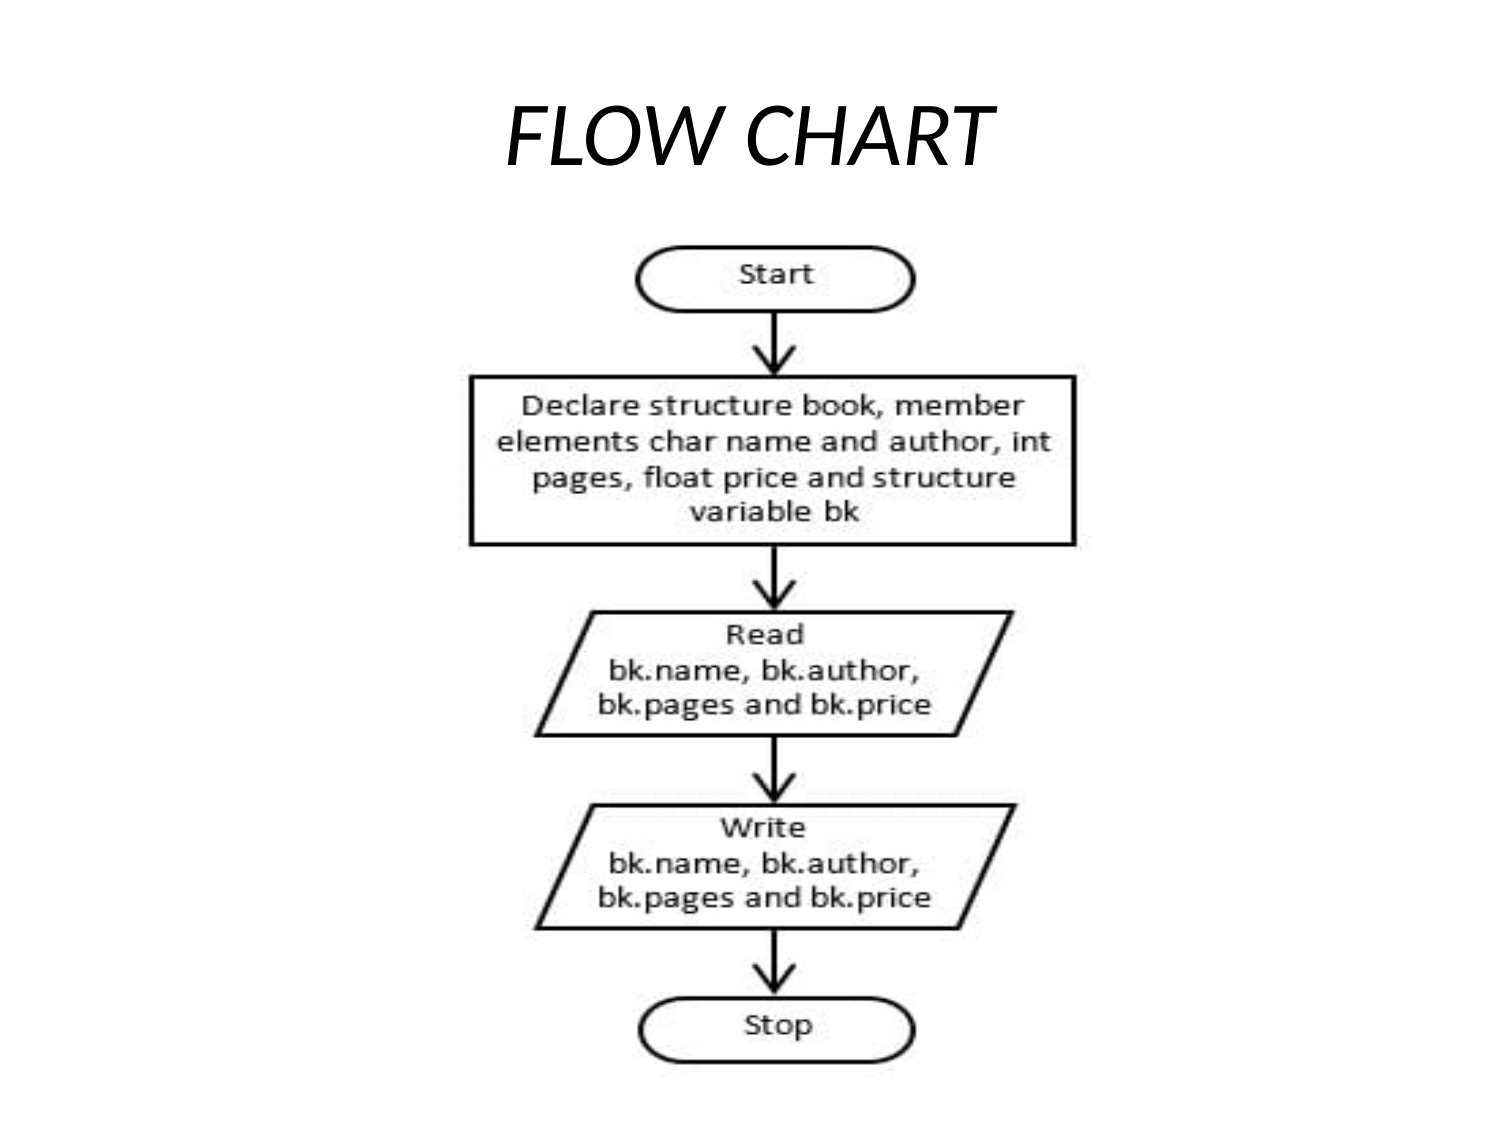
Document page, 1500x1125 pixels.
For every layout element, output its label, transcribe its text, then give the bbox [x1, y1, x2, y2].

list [437, 212, 1113, 1088]
title FLOW CHART [75, 45, 1425, 213]
